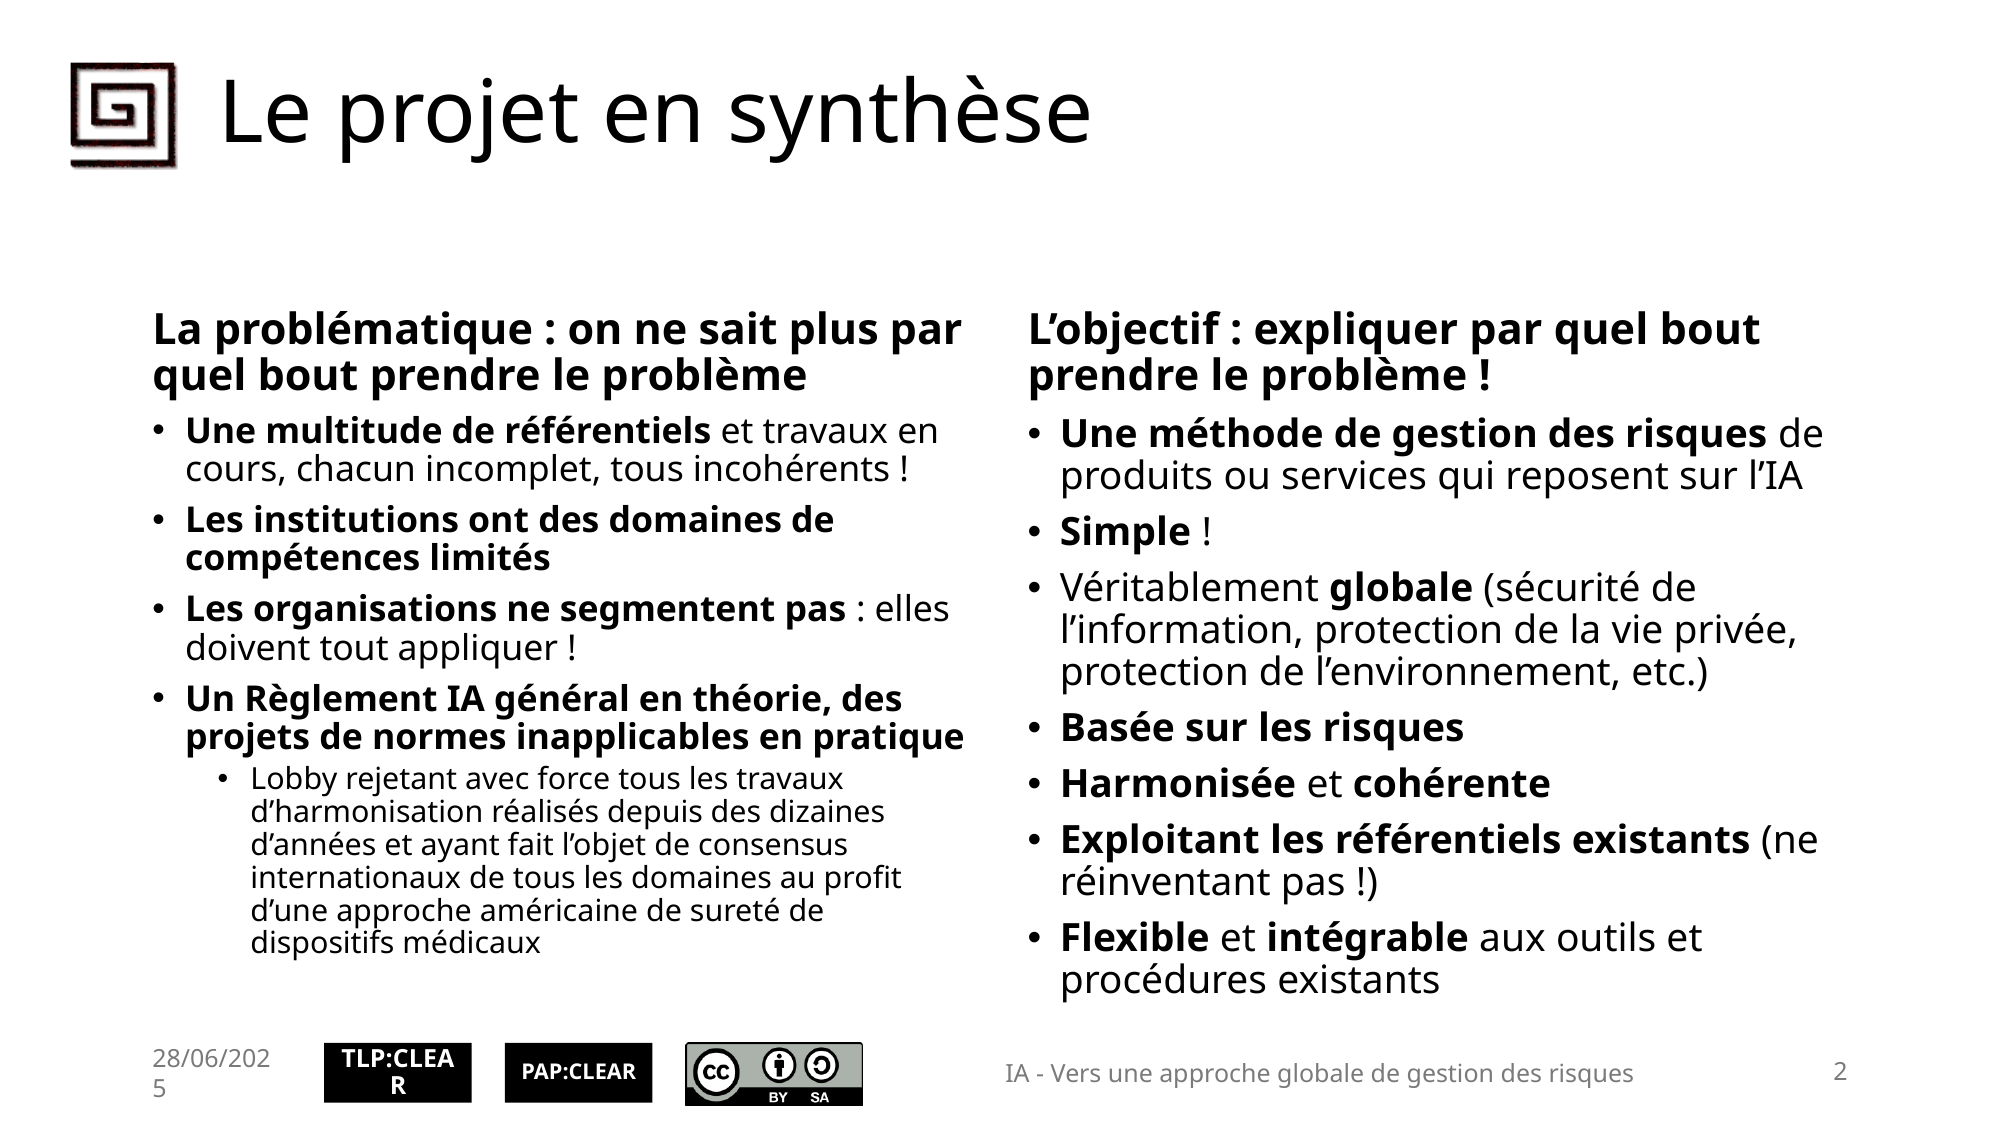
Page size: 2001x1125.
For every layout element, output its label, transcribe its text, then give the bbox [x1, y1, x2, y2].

slide_number 2 [1771, 1042, 1863, 1103]
picture [67, 59, 178, 170]
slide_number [137, 1042, 291, 1103]
footer IA - Vers une approche globale de gestion des risques [895, 1042, 1746, 1103]
list L’objectif : expliquer par quel bout prendre le problème ! Une méthode de gestion des risques de produits ou services qui reposent sur l’IA Simple ! Véritablement globale (sécurité de l’information, protection de la vie privée, protection de l’environnement, etc.) Basée sur les risques Harmonisée et cohérente Exploitant les référentiels existants (ne réinventant pas !) Flexible et intégrable aux outils et procédures existants [1012, 299, 1863, 1014]
list La problématique : on ne sait plus par quel bout prendre le problème Une multitude de référentiels et travaux en cours, chacun incomplet, tous incohérents ! Les institutions ont des domaines de compétences limités Les organisations ne segmentent pas : elles doivent tout appliquer ! Un Règlement IA général en théorie, des projets de normes inapplicables en pratique Lobby rejetant avec force tous les travaux d’harmonisation réalisés depuis des dizaines d’années et ayant fait l’objet de consensus internationaux de tous les domaines au profit d’une approche américaine de sureté de dispositifs médicaux [137, 299, 988, 1014]
title Le projet en synthèse [203, 59, 1863, 170]
picture [685, 1042, 863, 1106]
